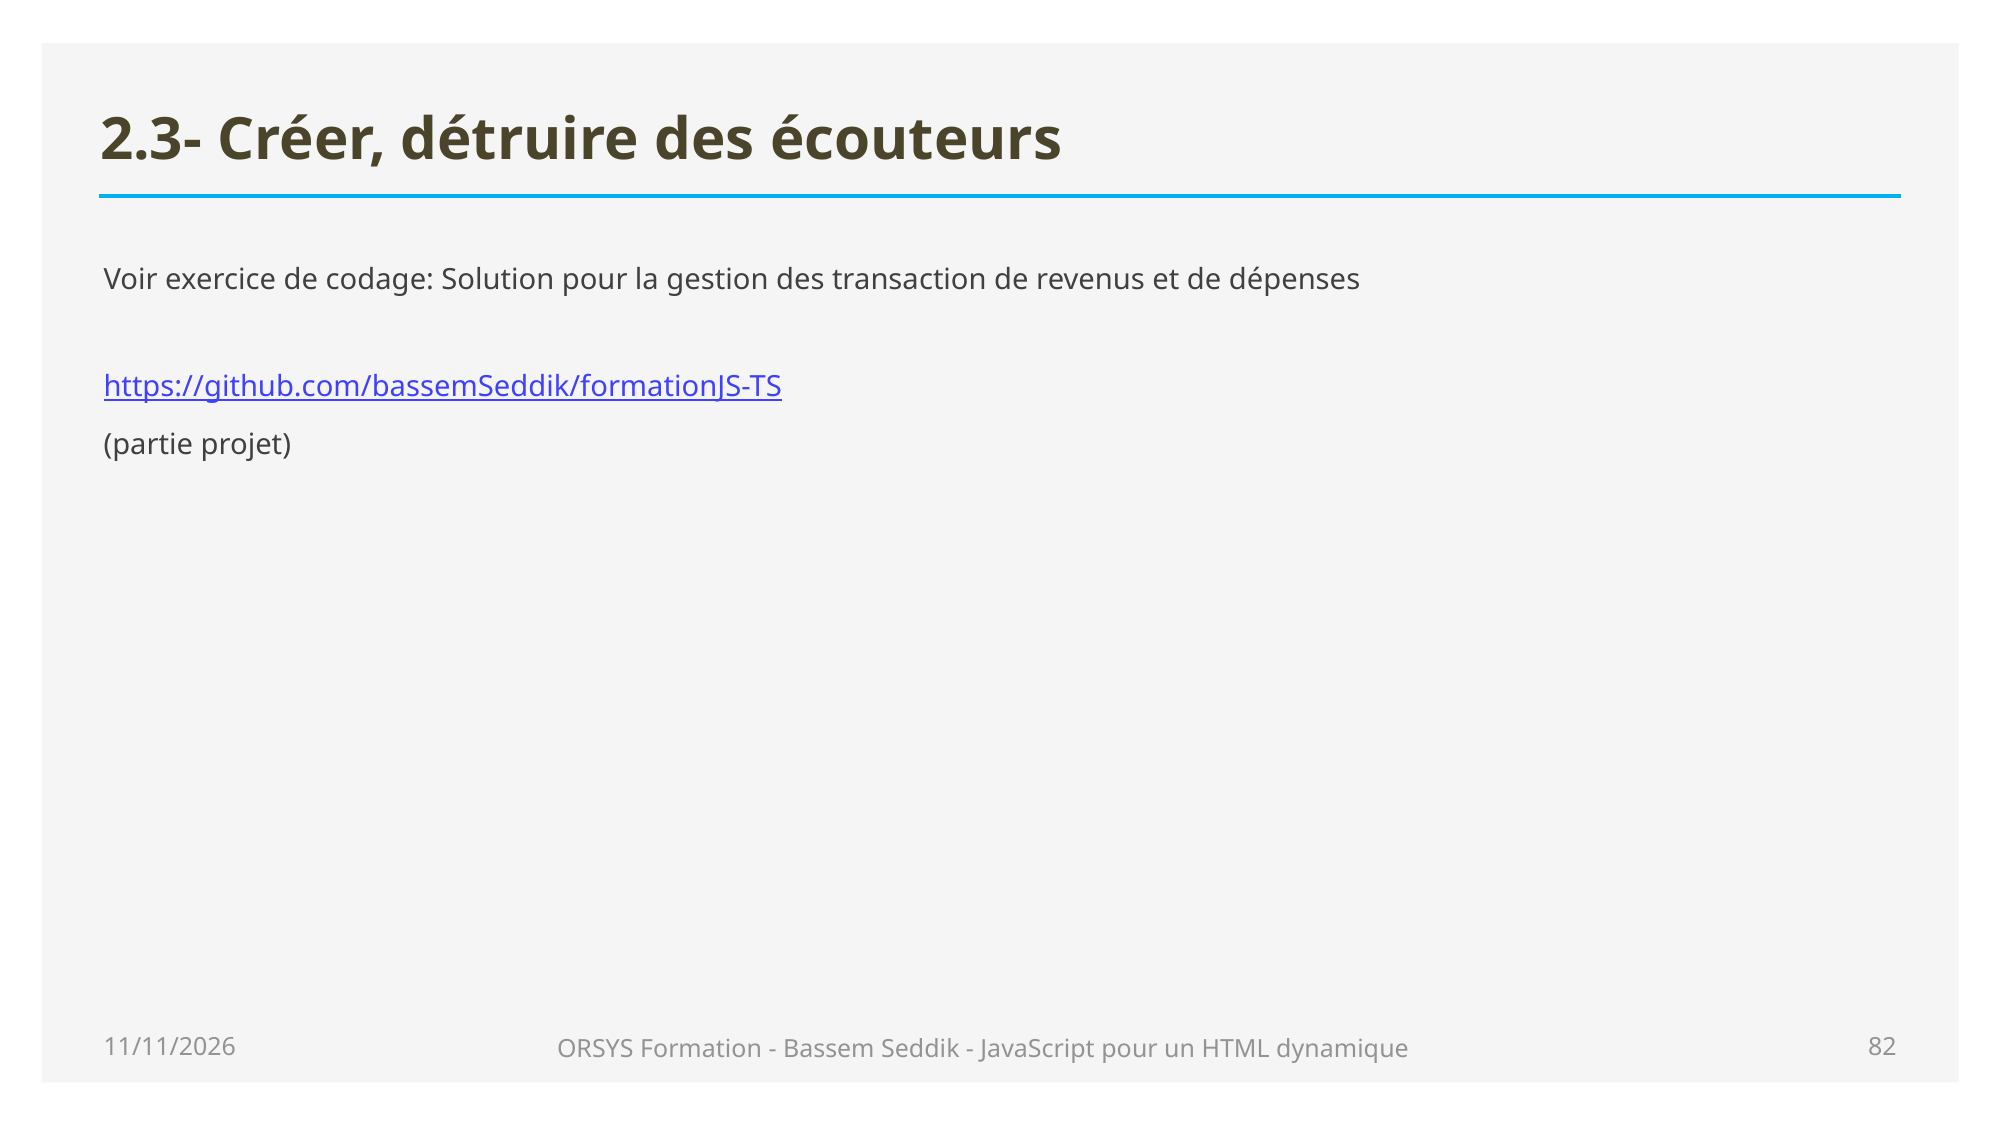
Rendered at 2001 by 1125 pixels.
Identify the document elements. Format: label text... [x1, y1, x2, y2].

list Voir exercice de codage: Solution pour la gestion des transaction de revenus et de dépenses https://github.com/bassemSeddik/formationJS-TS (partie projet) [88, 235, 1627, 978]
slide_number 82 [1626, 1017, 1912, 1078]
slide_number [88, 1017, 340, 1078]
title 2.3- Créer, détruire des écouteurs [85, 73, 1888, 179]
footer ORSYS Formation - Bassem Seddik - JavaScript pour un HTML dynamique [340, 1017, 1626, 1078]
